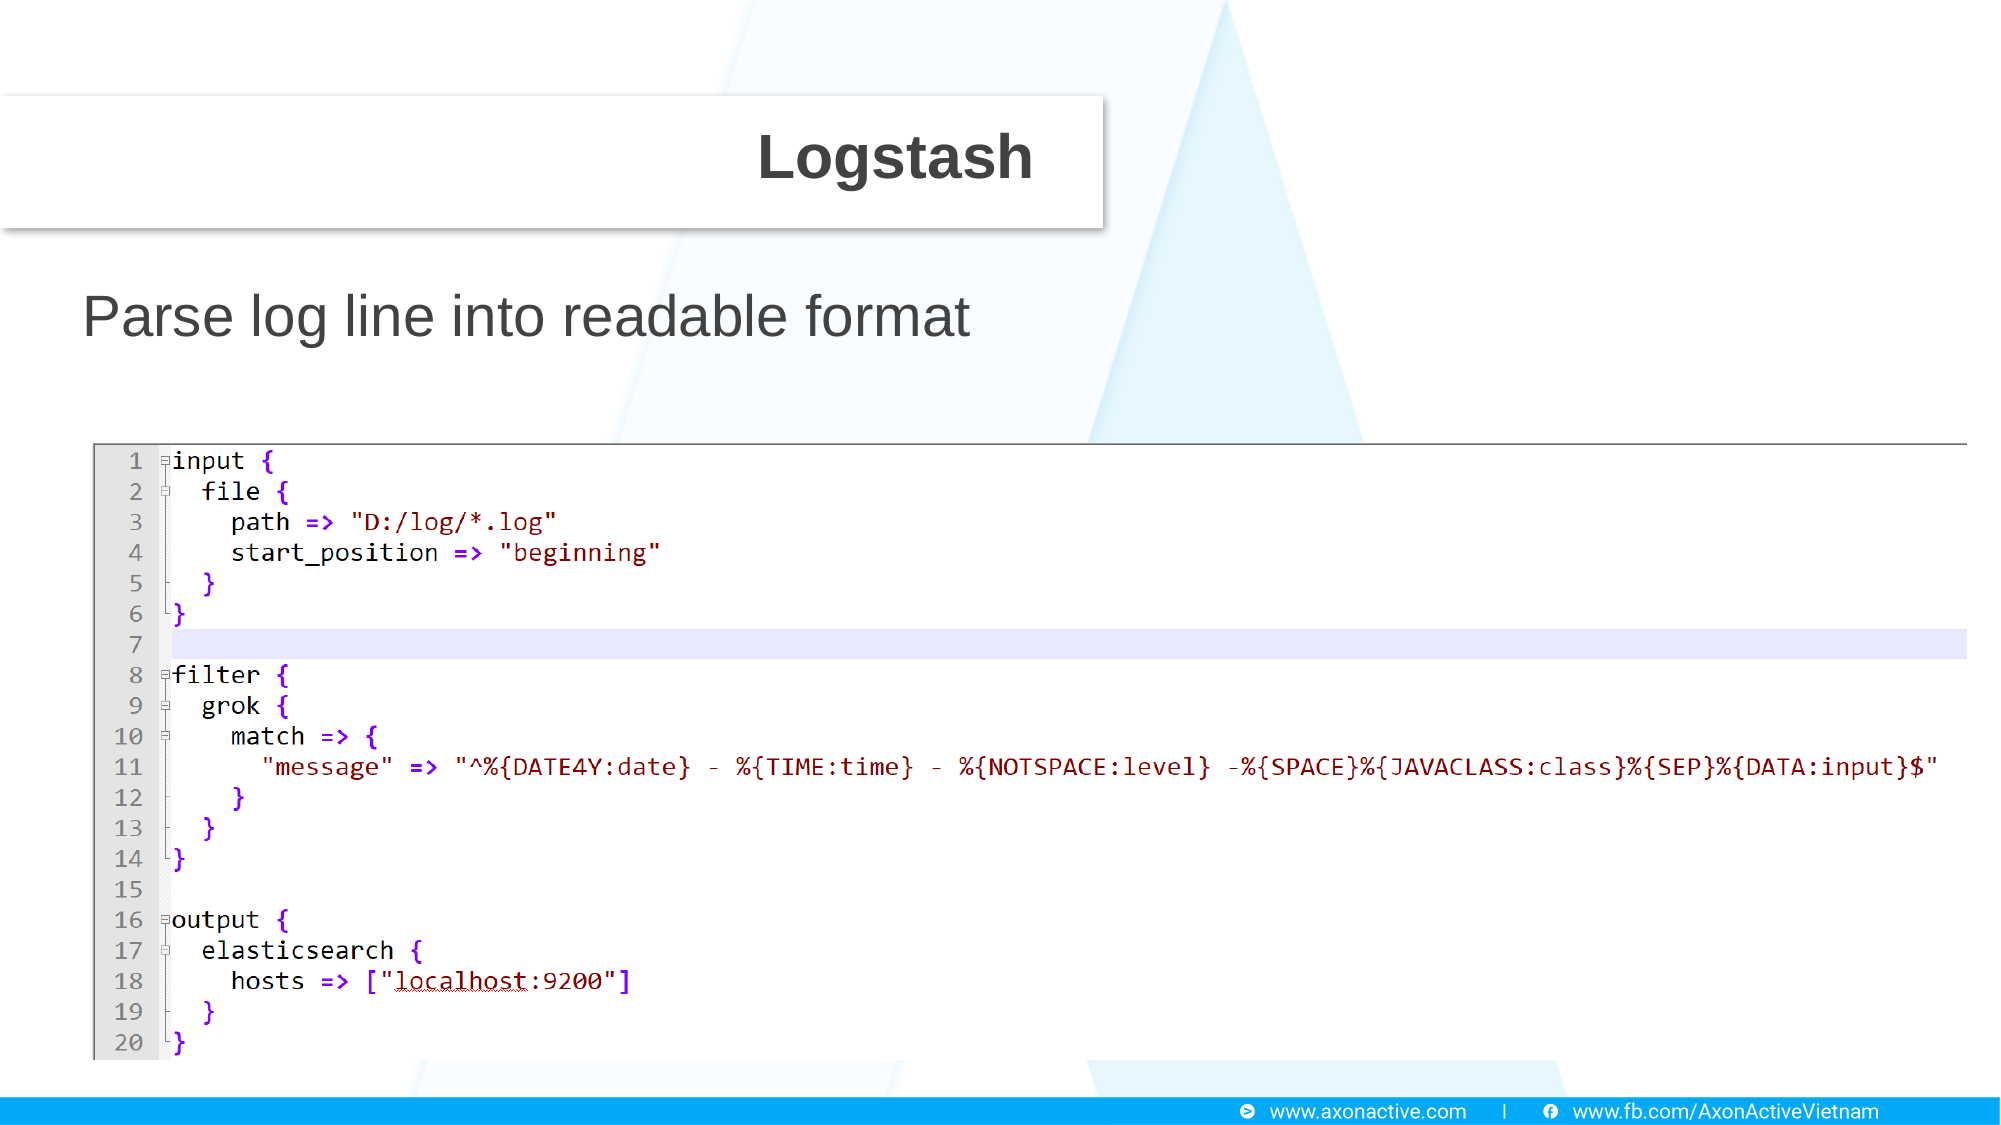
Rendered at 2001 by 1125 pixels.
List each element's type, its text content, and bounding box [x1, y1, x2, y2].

picture [0, 0, 2001, 1125]
picture [1241, 1105, 1254, 1118]
list Parse log line into readable format [67, 270, 1025, 992]
picture [1544, 1105, 1557, 1118]
title Logstash [137, 112, 1050, 200]
